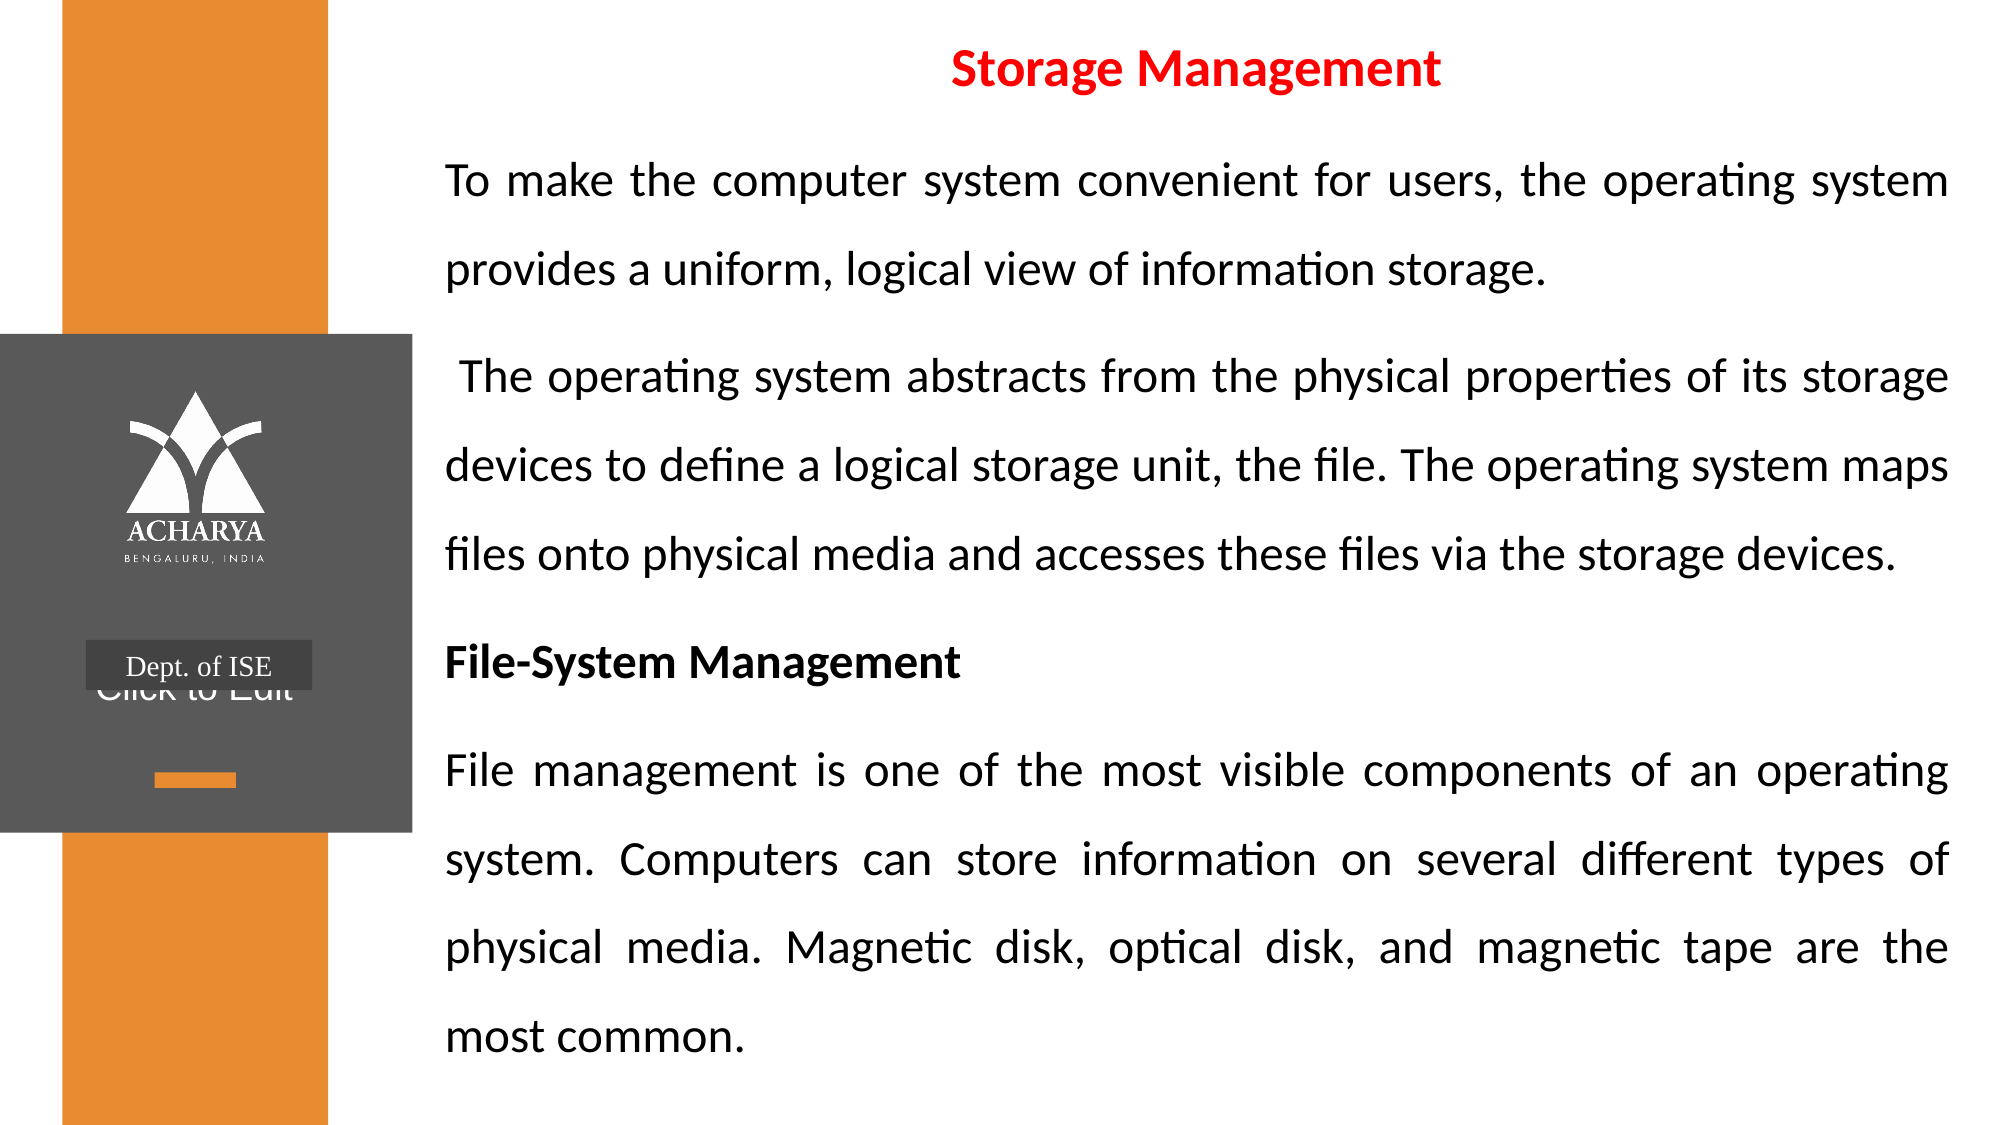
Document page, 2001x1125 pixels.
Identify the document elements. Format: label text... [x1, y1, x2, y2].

picture [125, 391, 265, 564]
text_box Dept. of ISE [85, 639, 313, 691]
list Storage Management To make the computer system convenient for users, the operating system provides a uniform, logical view of information storage. The operating system abstracts from the physical properties of its storage devices to define a logical storage unit, the file. The operating system maps files onto physical media and accesses these files via the storage devices. File-System Management File management is one of the most visible components of an operating system. Computers can store information on several different types of physical media. Magnetic disk, optical disk, and magnetic tape are the most common. [429, 31, 1965, 1079]
